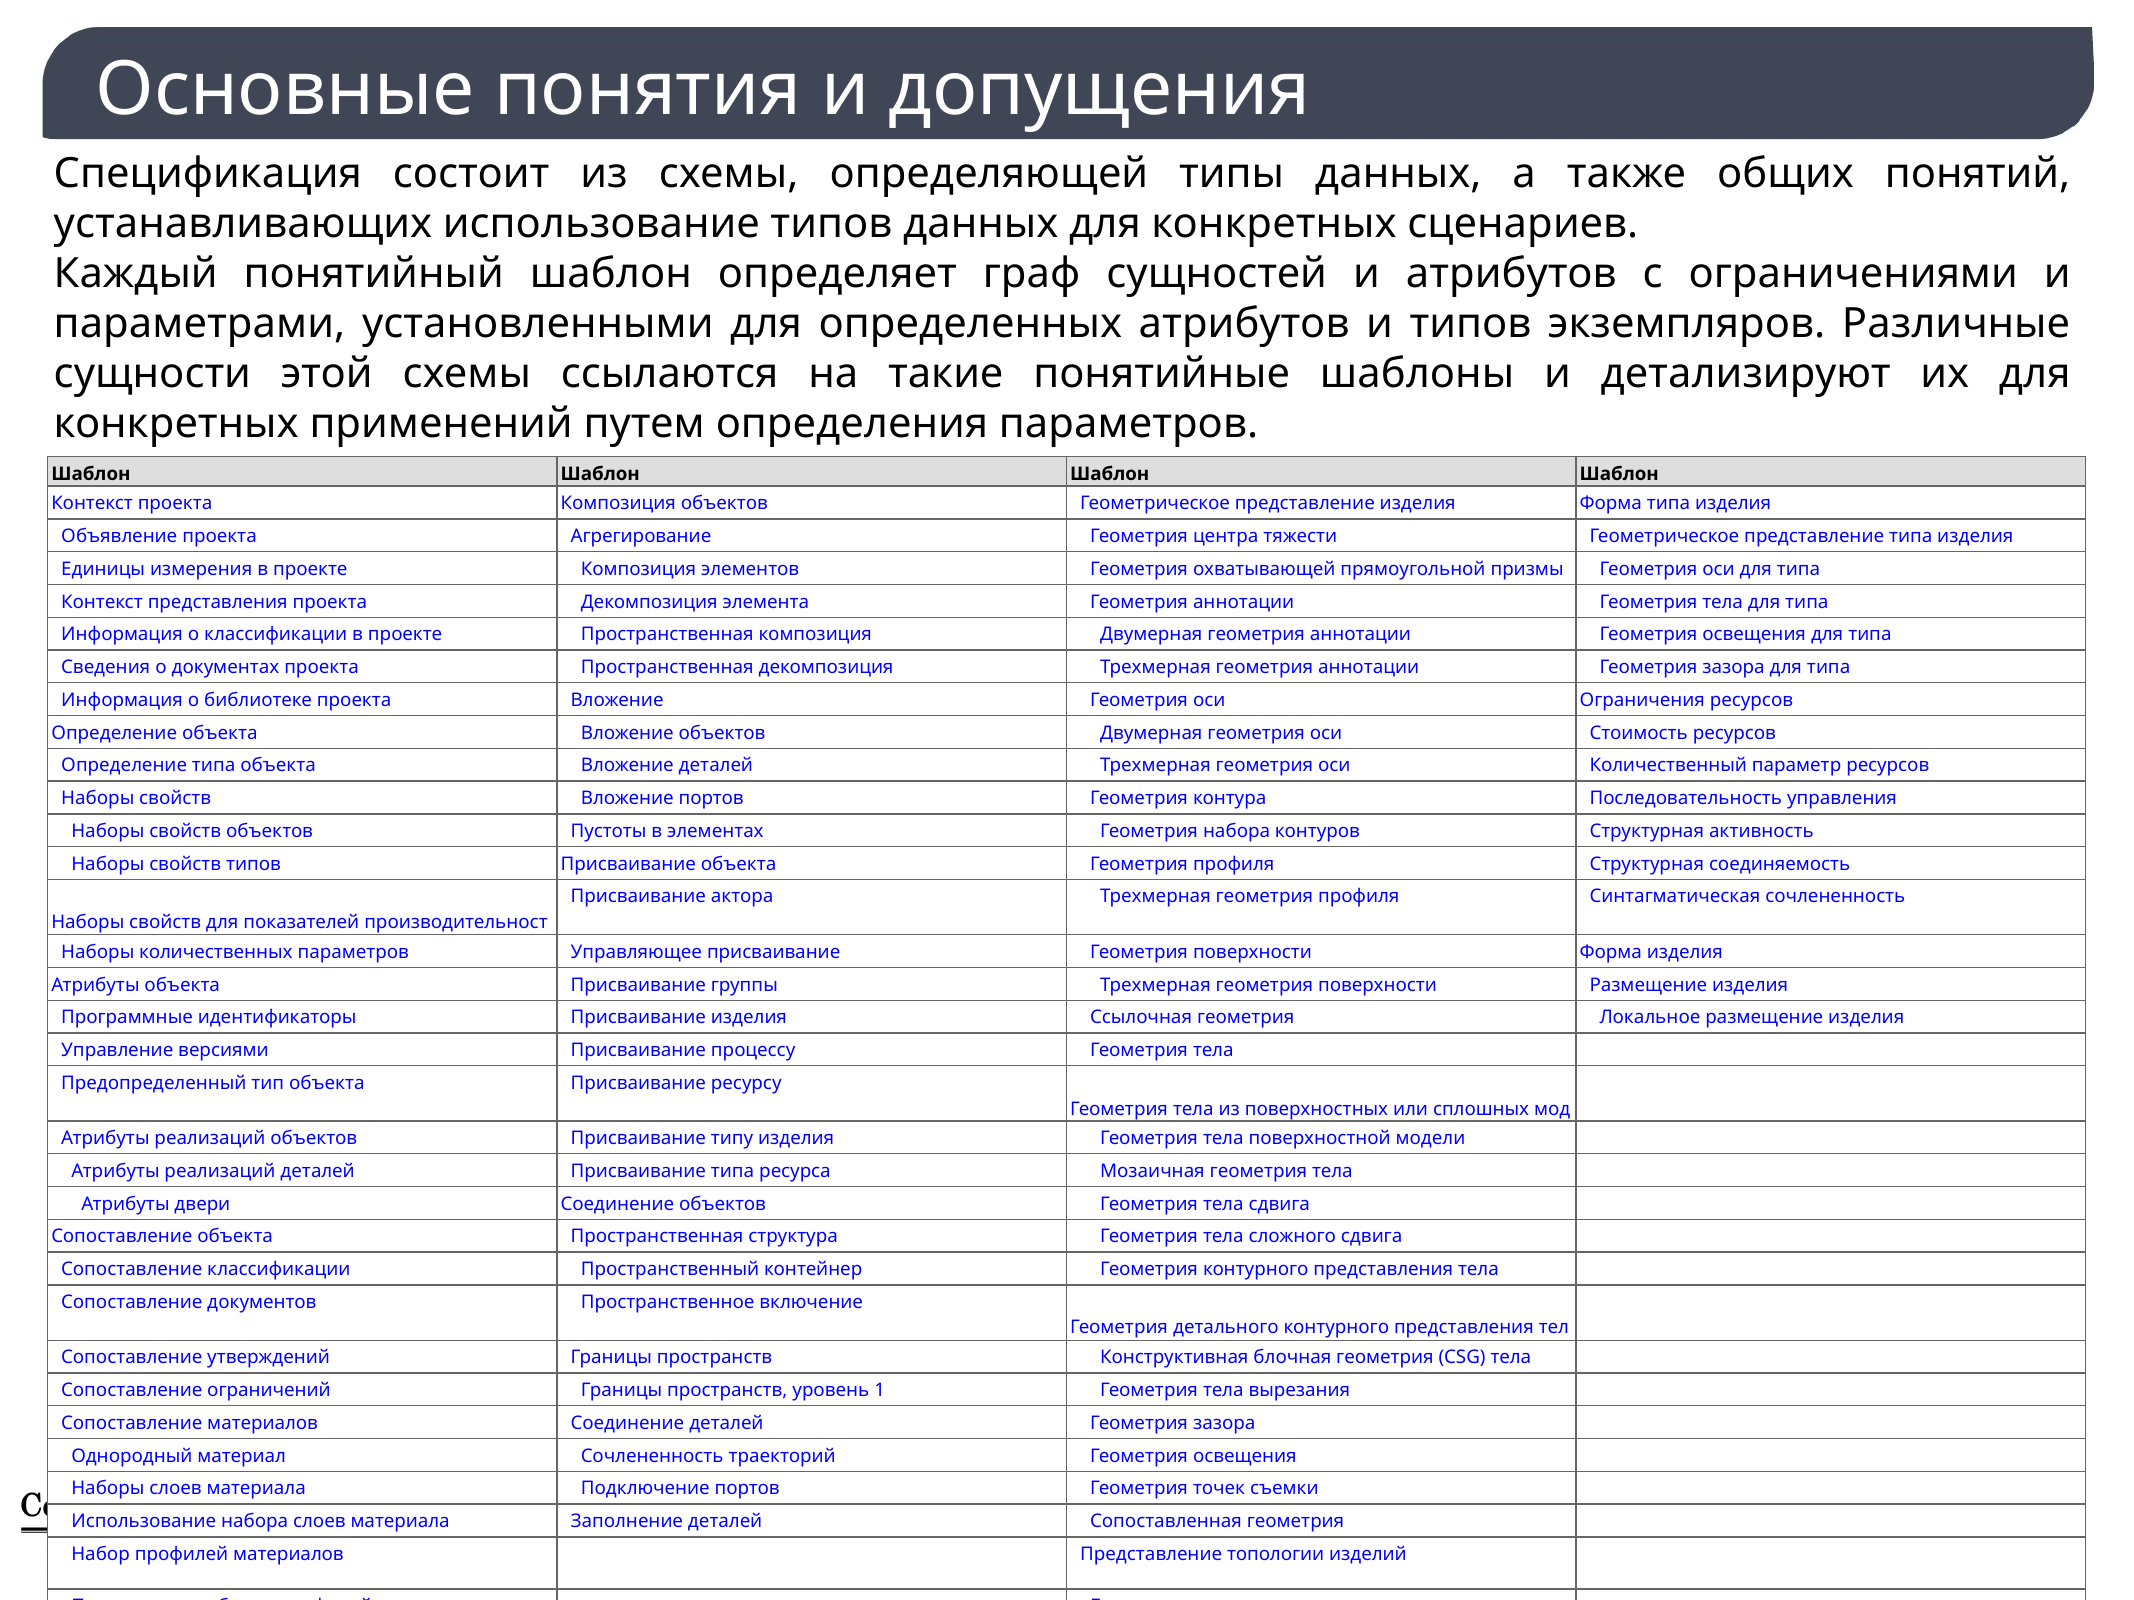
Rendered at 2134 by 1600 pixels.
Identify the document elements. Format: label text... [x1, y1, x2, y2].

table_cell [1577, 1538, 2085, 1588]
table_header Шаблон [1067, 457, 1575, 485]
table_cell Присваивание процессу [558, 1034, 1066, 1065]
table_cell Атрибуты объекта [48, 968, 556, 1000]
table_cell Сведения о документах проекта [48, 651, 556, 682]
table_header Шаблон [1577, 457, 2085, 485]
table_cell [1577, 1590, 2085, 1600]
table_cell Сопоставление материалов [48, 1406, 556, 1438]
table_cell Наборы свойств объектов [48, 815, 556, 846]
table_cell Присваивание изделия [558, 1001, 1066, 1032]
table_cell Подключение портов [558, 1472, 1066, 1503]
table_cell Наборы свойств для показателей производительности [48, 880, 556, 934]
table_cell Геометрия освещения [1067, 1439, 1575, 1471]
table_cell Определение типа объекта [48, 749, 556, 780]
table_cell Информация о классификации в проекте [48, 618, 556, 649]
table_cell Использование набора слоев материала [278, 1505, 556, 1536]
table_cell Структурная активность [1577, 815, 2085, 846]
table_cell Вложение портов [558, 782, 1066, 813]
table_cell Программные идентификаторы [48, 1001, 556, 1032]
table_cell Локальное размещение изделия [1577, 1001, 2085, 1032]
table_cell Вложение объектов [558, 716, 1066, 748]
table_cell [1577, 1505, 2085, 1536]
table_cell [1577, 1220, 2085, 1251]
table_cell Геометрия зазора [1067, 1406, 1575, 1438]
table_cell Количественный параметр ресурсов [1577, 749, 2085, 780]
table_cell Форма типа изделия [1577, 487, 2085, 518]
table_cell [1577, 1472, 2085, 1503]
table_cell Управляющее присваивание [558, 935, 1066, 967]
table_cell Информация о библиотеке проекта [48, 683, 556, 715]
table_cell Геометрия детального контурного представления тела [1067, 1286, 1575, 1340]
table_cell Вложение [558, 683, 1066, 715]
table_cell Декомпозиция элемента [558, 585, 1066, 617]
table_cell Трехмерная геометрия поверхности [1067, 968, 1575, 1000]
table_cell Структурная соединяемость [1577, 847, 2085, 879]
table_cell Конструктивная блочная геометрия (CSG) тела [1067, 1341, 1575, 1372]
table_cell Представление топологии изделий [1067, 1538, 1575, 1588]
table_cell Сопоставленная геометрия [1067, 1505, 1575, 1536]
table_cell Двумерная геометрия оси [1067, 716, 1575, 748]
table_header Шаблон [48, 457, 556, 485]
table_cell Трехмерная геометрия аннотации [1067, 651, 1575, 682]
table_cell Геометрия точек съемки [1067, 1472, 1575, 1503]
table_cell Присваивание типу изделия [558, 1122, 1066, 1153]
table_cell Геометрическое представление изделия [1067, 487, 1575, 518]
table_cell Геометрия центра тяжести [1067, 520, 1575, 551]
table_cell Присваивание группы [558, 968, 1066, 1000]
table_cell Наборы свойств типов [48, 847, 556, 879]
table_cell Трехмерная геометрия профиля [1067, 880, 1575, 934]
table_cell Геометрия тела сдвига [1067, 1187, 1575, 1219]
table_cell [1577, 1286, 2085, 1340]
table_cell [1577, 1341, 2085, 1372]
table_cell Присваивание актора [558, 880, 1066, 934]
table_cell Двумерная геометрия аннотации [1067, 618, 1575, 649]
table_cell Наборы свойств [48, 782, 556, 813]
table_cell Атрибуты реализаций деталей [48, 1154, 556, 1186]
table_cell Границы пространств [558, 1341, 1066, 1372]
table_cell Однородный материал [48, 1439, 556, 1471]
table_cell Геометрия профиля [1067, 847, 1575, 879]
table_cell Геометрическое представление типа изделия [1577, 520, 2085, 551]
table_cell Базовая топология [1067, 1590, 1575, 1600]
table_cell Предопределенный тип объекта [48, 1066, 556, 1120]
table_cell Наборы количественных параметров [48, 935, 556, 967]
table_cell Форма изделия [1577, 935, 2085, 967]
table_cell [1577, 1406, 2085, 1438]
table_cell Геометрия тела вырезания [1067, 1374, 1575, 1405]
picture [38, 26, 2095, 138]
table_cell [558, 1538, 1066, 1588]
table_cell Управление версиями [48, 1034, 556, 1065]
table_cell Композиция элементов [558, 552, 1066, 584]
table_cell Сопоставление документов [48, 1286, 556, 1340]
table_cell Синтагматическая сочлененность [1577, 880, 2085, 934]
table_cell Мозаичная геометрия тела [1067, 1154, 1575, 1186]
table_cell Геометрия тела для типа [1577, 585, 2085, 617]
table_cell Геометрия тела поверхностной модели [1067, 1122, 1575, 1153]
table_cell Трехмерная геометрия оси [1067, 749, 1575, 780]
table_cell [558, 1590, 1066, 1600]
table_cell Геометрия тела из поверхностных или сплошных моделей [1067, 1066, 1575, 1120]
table_cell Пространственная структура [558, 1220, 1066, 1251]
table_cell Пространственное включение [558, 1286, 1066, 1340]
table_cell [1577, 1122, 2085, 1153]
table_cell Геометрия аннотации [1067, 585, 1575, 617]
table_cell Соединение объектов [558, 1187, 1066, 1219]
table_cell Геометрия тела сложного сдвига [1067, 1220, 1575, 1251]
list Основные понятия и допущения [86, 29, 2047, 138]
table_cell Пространственная декомпозиция [558, 651, 1066, 682]
table_cell Геометрия набора контуров [1067, 815, 1575, 846]
table_cell Пространственный контейнер [558, 1253, 1066, 1284]
table_cell [1577, 1187, 2085, 1219]
table_cell Соединение деталей [558, 1406, 1066, 1438]
table_cell Заполнение деталей [558, 1505, 1066, 1536]
table_cell Агрегирование [558, 520, 1066, 551]
table_cell Геометрия освещения для типа [1577, 618, 2085, 649]
table_cell Геометрия зазора для типа [1577, 651, 2085, 682]
table_cell Геометрия оси [1067, 683, 1575, 715]
table_cell Геометрия оси для типа [1577, 552, 2085, 584]
table_cell Сопоставление классификации [48, 1253, 556, 1284]
table_cell Сочлененность траекторий [558, 1439, 1066, 1471]
table_cell Сопоставление утверждений [48, 1341, 556, 1372]
table_header Шаблон [558, 457, 1066, 485]
table_cell [1577, 1066, 2085, 1120]
table_cell Единицы измерения в проекте [48, 552, 556, 584]
table_cell Атрибуты реализаций объектов [48, 1122, 556, 1153]
table_cell Присваивание объекта [558, 847, 1066, 879]
table_cell Набор профилей материалов [278, 1538, 556, 1588]
table_cell Контекст представления проекта [48, 585, 556, 617]
table_cell Геометрия тела [1067, 1034, 1575, 1065]
table_cell Границы пространств, уровень 1 [558, 1374, 1066, 1405]
table_cell Присваивание ресурсу [558, 1066, 1066, 1120]
table_cell Ограничения ресурсов [1577, 683, 2085, 715]
text_box Спецификация состоит из схемы, определяющей типы данных, а также общих понятий, устанавливающих использование типов данных для конкретных сценариев. Каждый понятийный шаблон определяет граф сущностей и атрибутов с ограничениями и параметрами, установленными для определенных атрибутов и типов экземпляров. Различные сущности этой схемы ссылаются на такие понятийные шаблоны и детализируют их для конкретных применений путем определения параметров. [38, 138, 2086, 454]
table_cell Атрибуты двери [48, 1187, 556, 1219]
table_cell Контекст проекта [48, 487, 556, 518]
table_cell Геометрия охватывающей прямоугольной призмы [1067, 552, 1575, 584]
table_cell Размещение изделия [1577, 968, 2085, 1000]
table_cell Присваивание типа ресурса [558, 1154, 1066, 1186]
table_cell [1577, 1154, 2085, 1186]
table_cell Определение объекта [48, 716, 556, 748]
table_cell Применение наборов профилей материала [277, 1590, 556, 1600]
table_cell Последовательность управления [1577, 782, 2085, 813]
table_cell Геометрия контура [1067, 782, 1575, 813]
table_cell Ссылочная геометрия [1067, 1001, 1575, 1032]
table_cell Геометрия контурного представления тела [1067, 1253, 1575, 1284]
table_cell [1577, 1439, 2085, 1471]
picture [0, 1462, 270, 1600]
table_cell Геометрия поверхности [1067, 935, 1575, 967]
table_cell Наборы слоев материала [278, 1472, 556, 1503]
table_cell Сопоставление ограничений [48, 1374, 556, 1405]
table_cell Объявление проекта [48, 520, 556, 551]
table_cell [1577, 1034, 2085, 1065]
table_cell Композиция объектов [558, 487, 1066, 518]
table_cell [1577, 1374, 2085, 1405]
table_cell Стоимость ресурсов [1577, 716, 2085, 748]
table_cell Вложение деталей [558, 749, 1066, 780]
table_cell [1577, 1253, 2085, 1284]
table_cell Пространственная композиция [558, 618, 1066, 649]
table_cell Пустоты в элементах [558, 815, 1066, 846]
table_cell Сопоставление объекта [48, 1220, 556, 1251]
